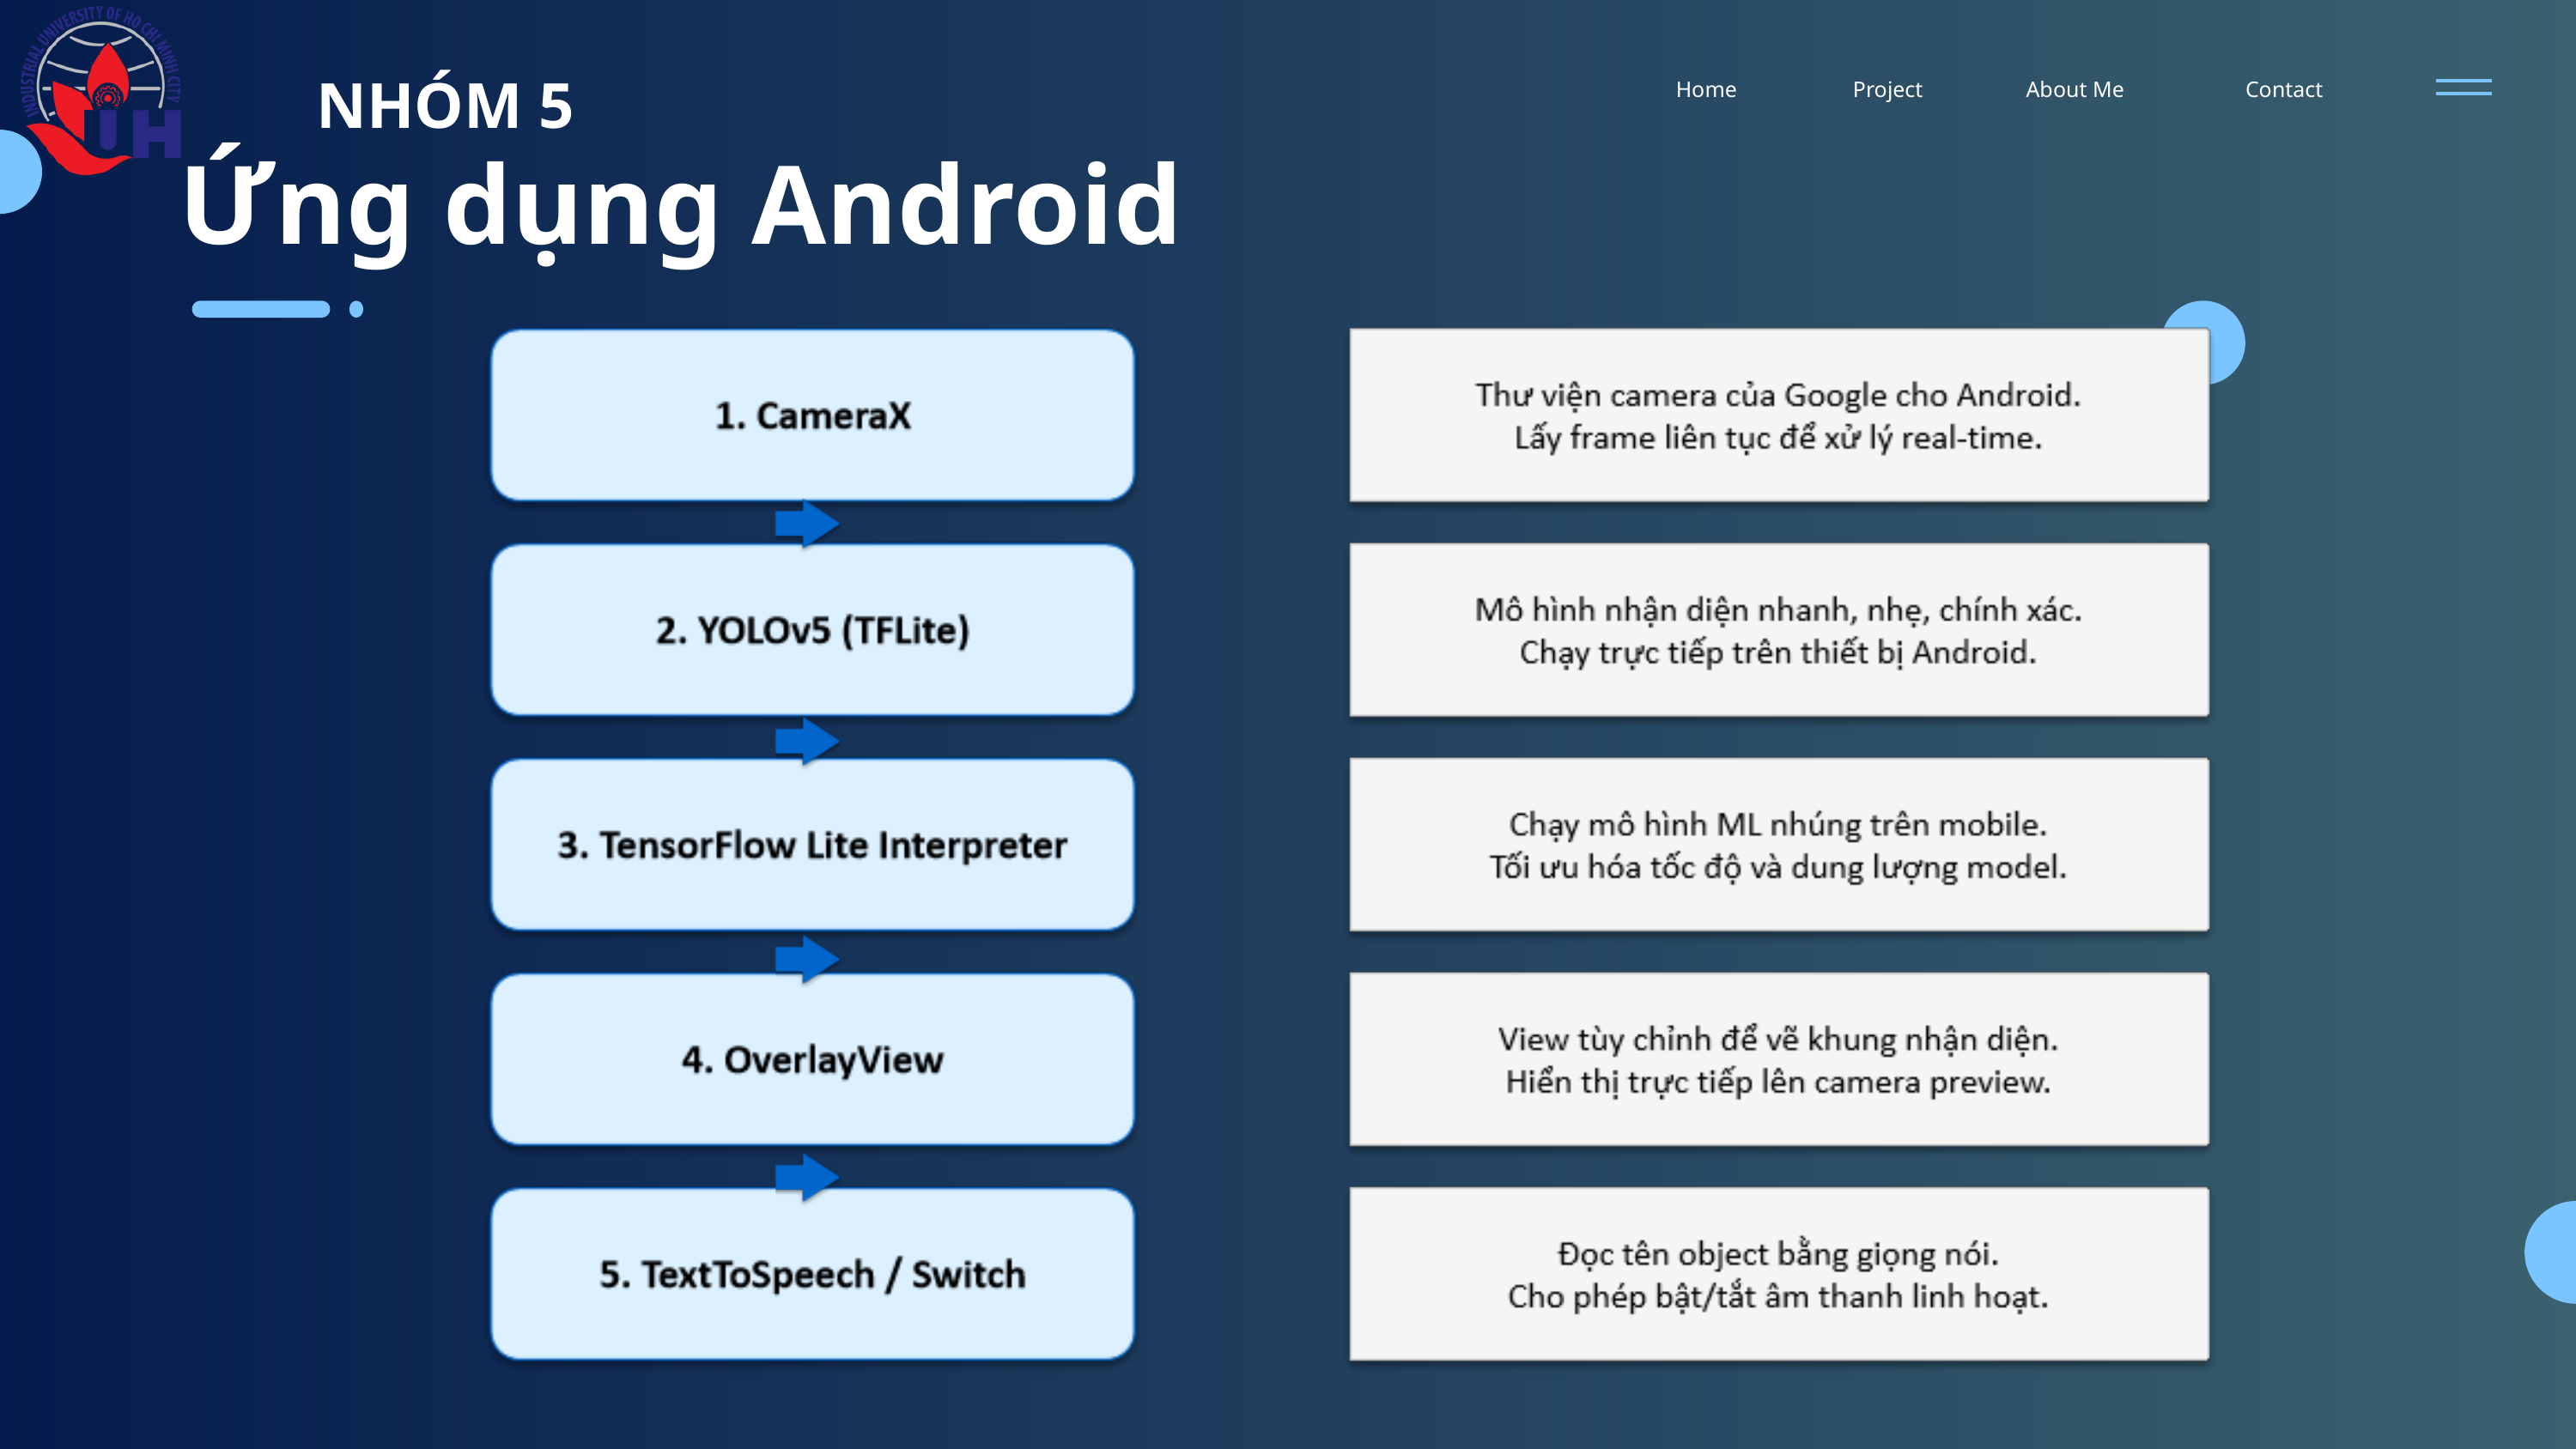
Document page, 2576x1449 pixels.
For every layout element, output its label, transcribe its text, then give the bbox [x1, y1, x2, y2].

text_box [775, 498, 846, 556]
text_box [483, 326, 2220, 1375]
text_box [775, 1152, 846, 1210]
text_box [2160, 300, 2246, 385]
text_box NHÓM 5 [274, 53, 617, 141]
text_box [775, 934, 846, 991]
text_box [349, 300, 364, 318]
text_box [2524, 1200, 2576, 1304]
text_box [0, 1, 261, 182]
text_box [2435, 91, 2493, 96]
text_box Home [1675, 71, 1790, 102]
text_box Ứng dụng Android [179, 113, 1267, 266]
text_box Project [1852, 71, 1957, 102]
text_box About Me [2026, 71, 2176, 102]
text_box [775, 716, 846, 773]
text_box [191, 300, 331, 318]
text_box Contact [2245, 71, 2384, 102]
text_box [2435, 78, 2493, 83]
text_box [0, 129, 43, 215]
